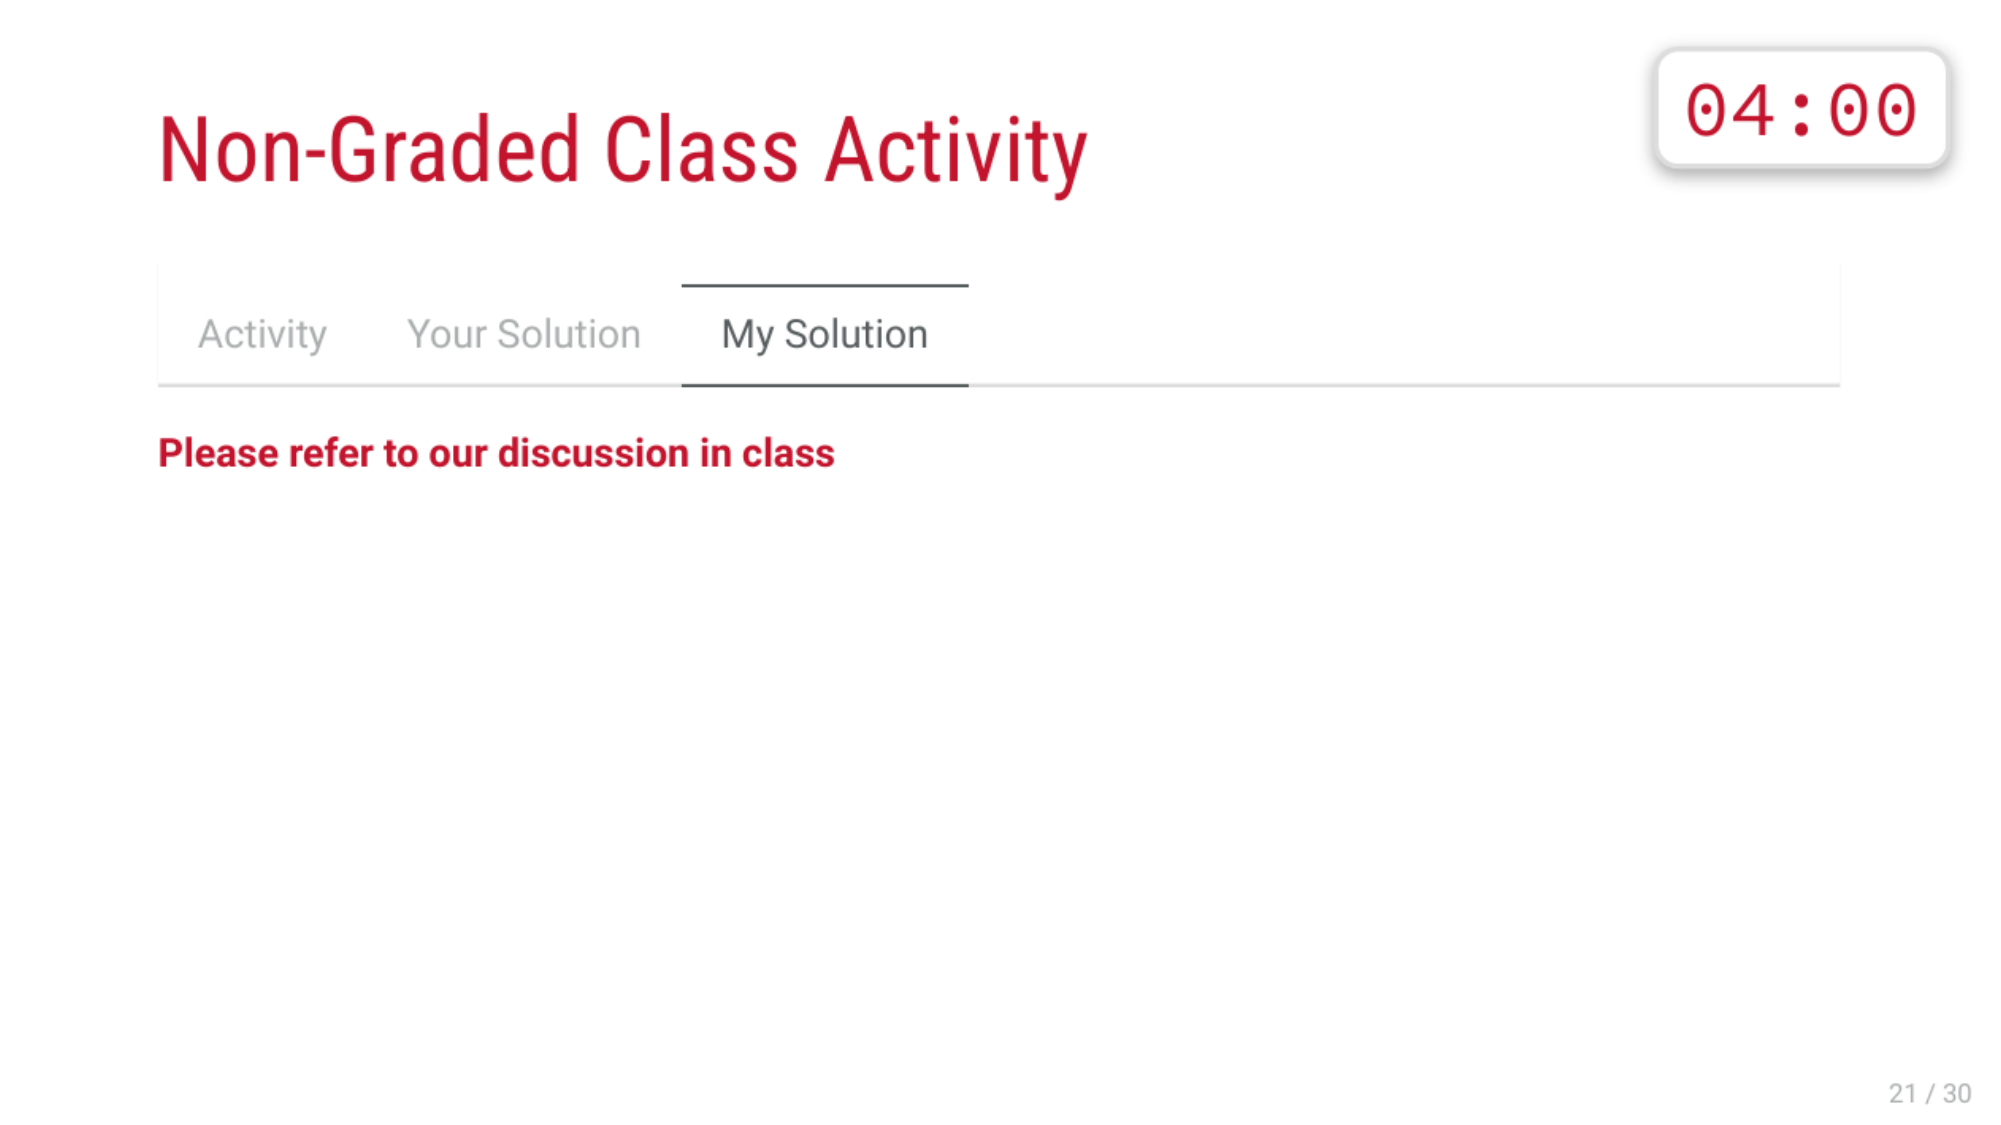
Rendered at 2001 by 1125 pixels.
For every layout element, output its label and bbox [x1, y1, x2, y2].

list [0, 0, 2000, 1125]
